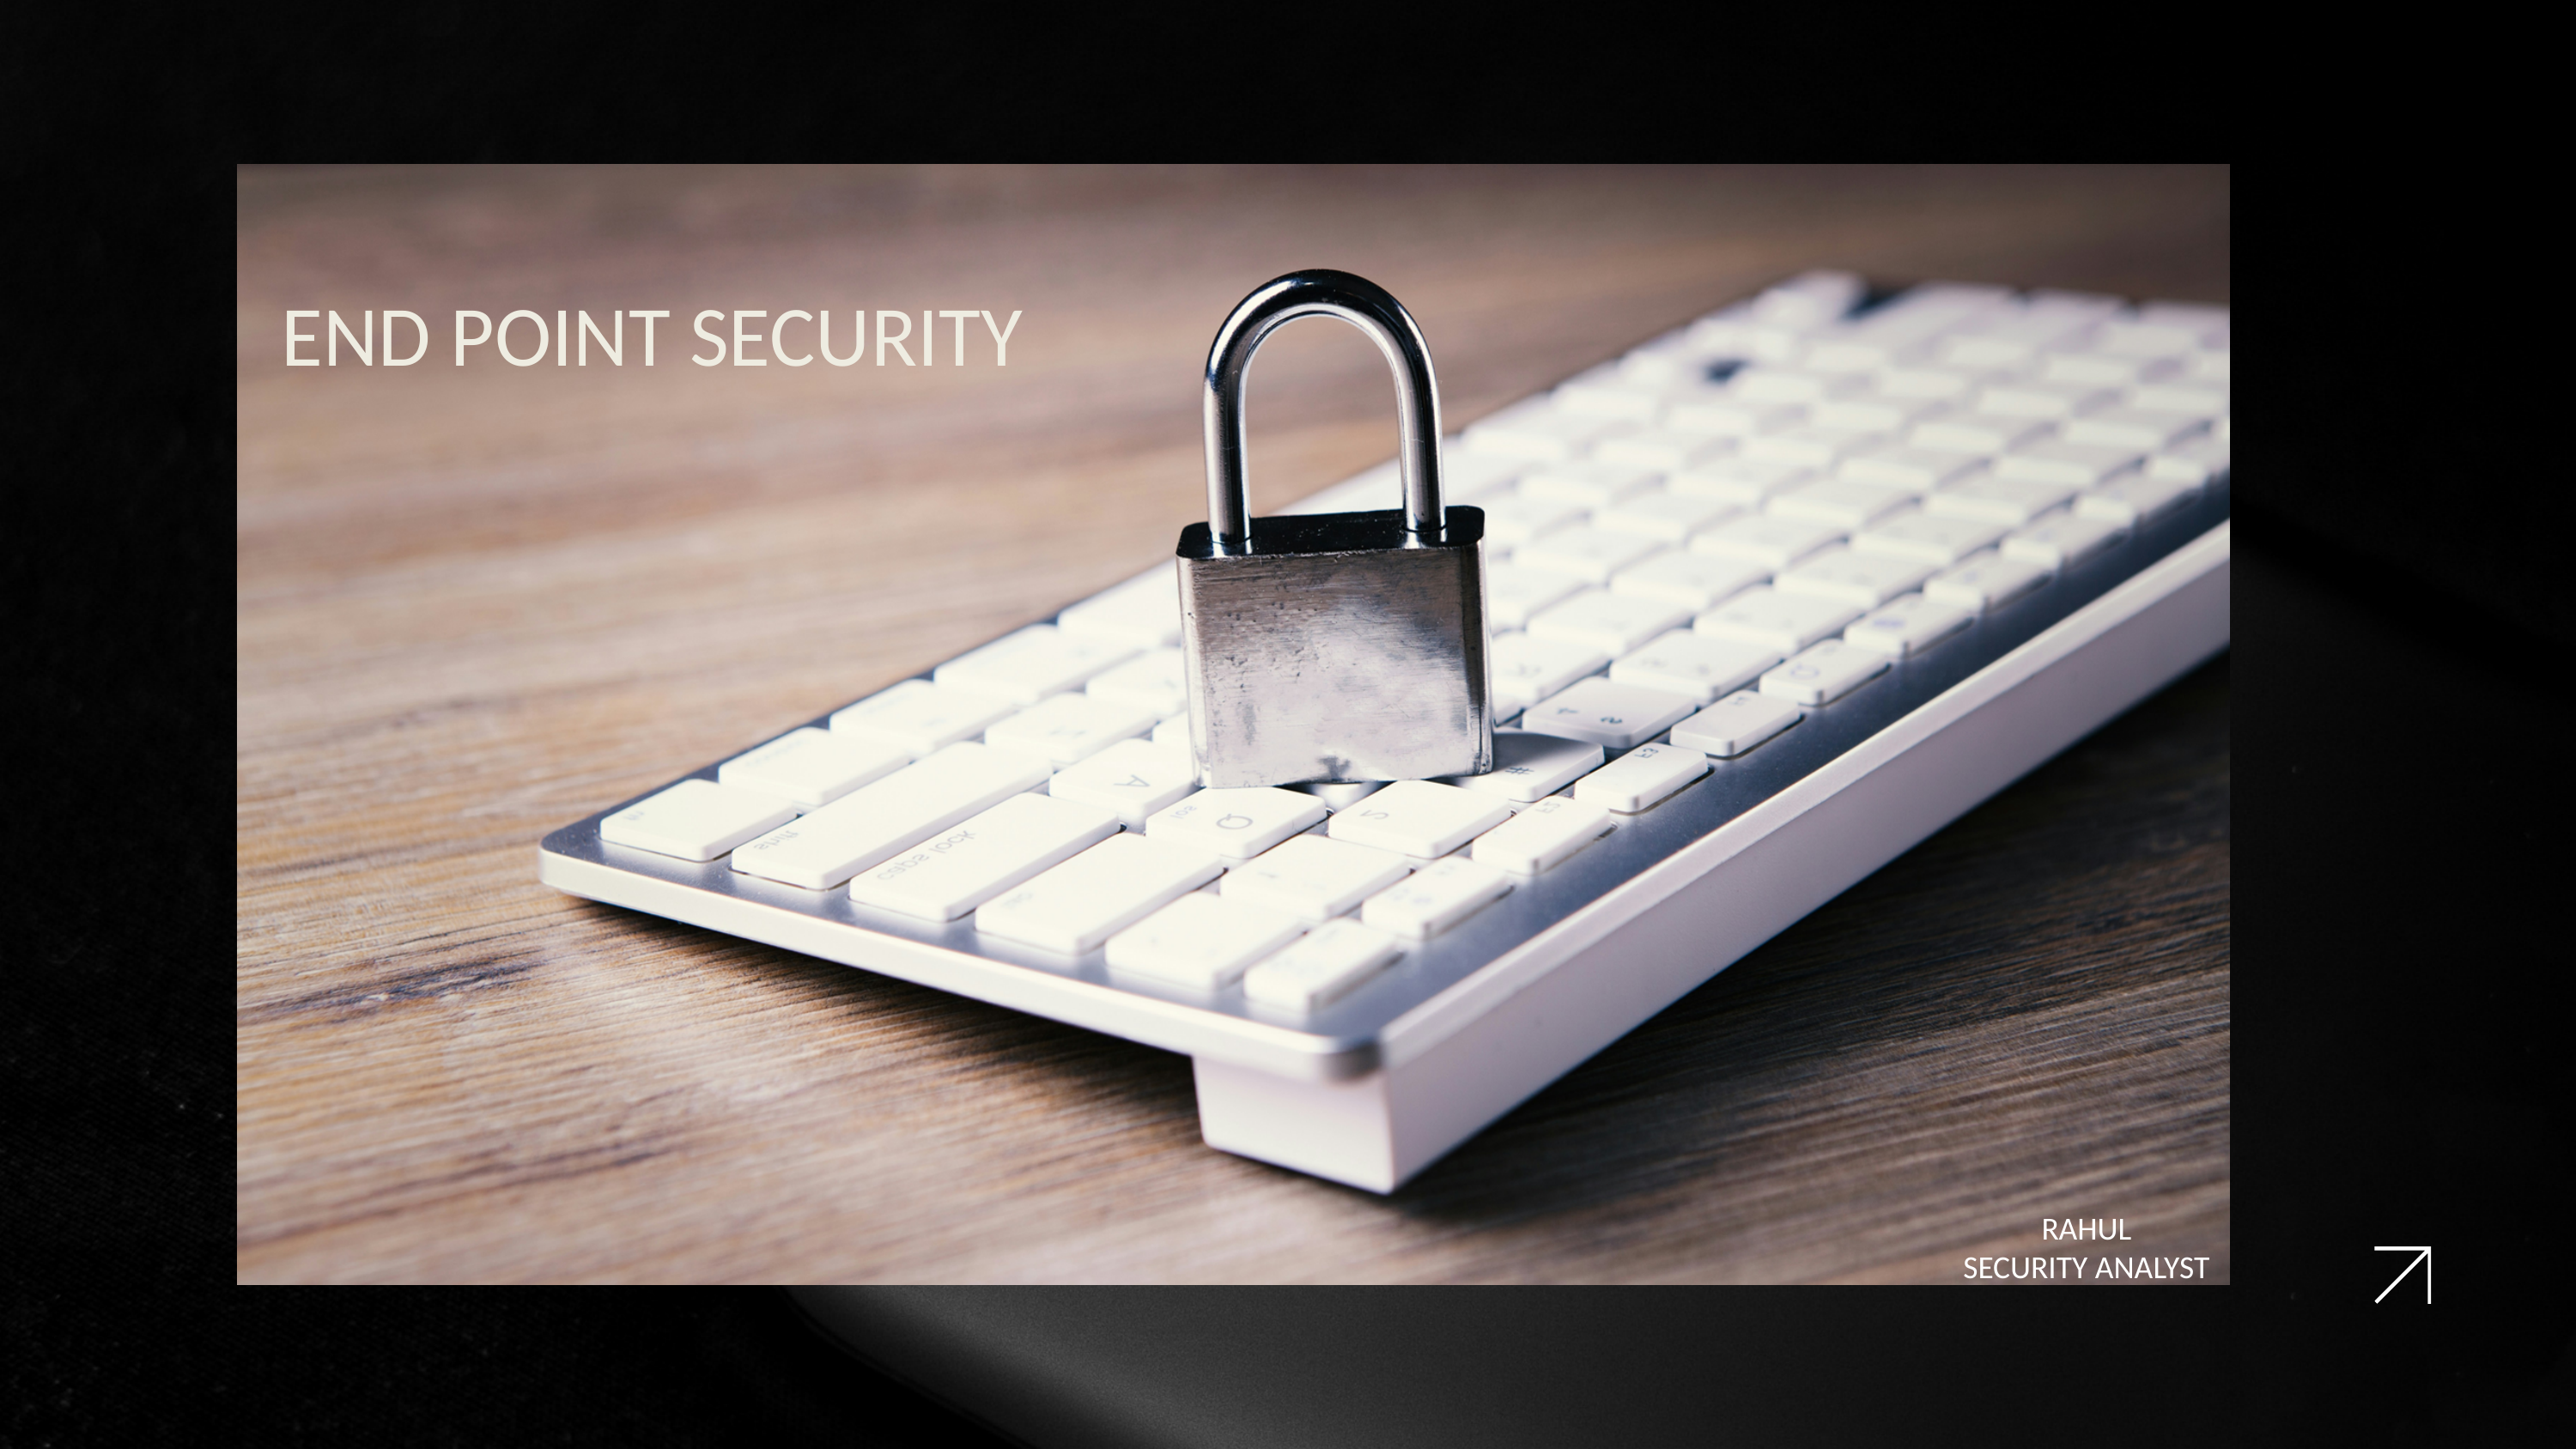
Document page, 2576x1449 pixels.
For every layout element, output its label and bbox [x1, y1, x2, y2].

text_box [0, 0, 2576, 1449]
picture [237, 163, 2230, 1285]
text_box [2374, 1246, 2432, 1304]
